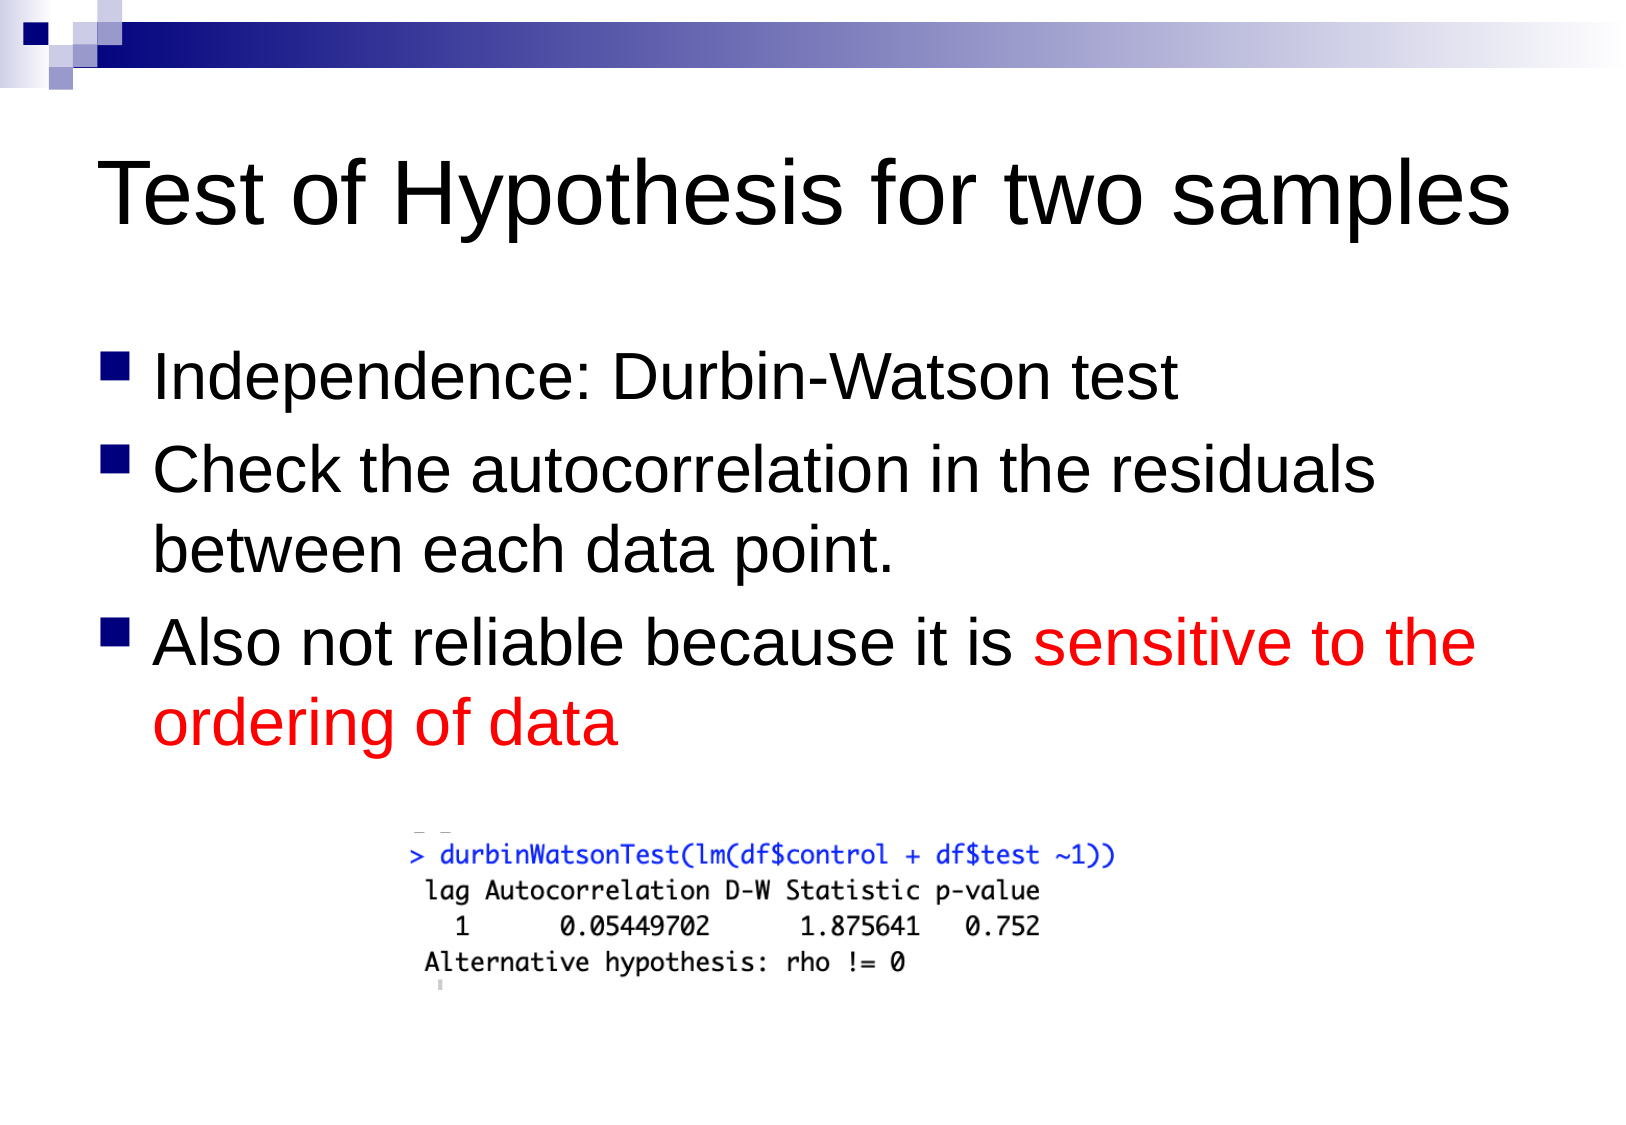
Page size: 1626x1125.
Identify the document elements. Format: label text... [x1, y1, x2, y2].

picture [410, 832, 1164, 990]
title Test of Hypothesis for two samples [81, 75, 1544, 300]
list Independence: Durbin-Watson test Check the autocorrelation in the residuals between each data point. Also not reliable because it is sensitive to the ordering of data [81, 324, 1544, 963]
